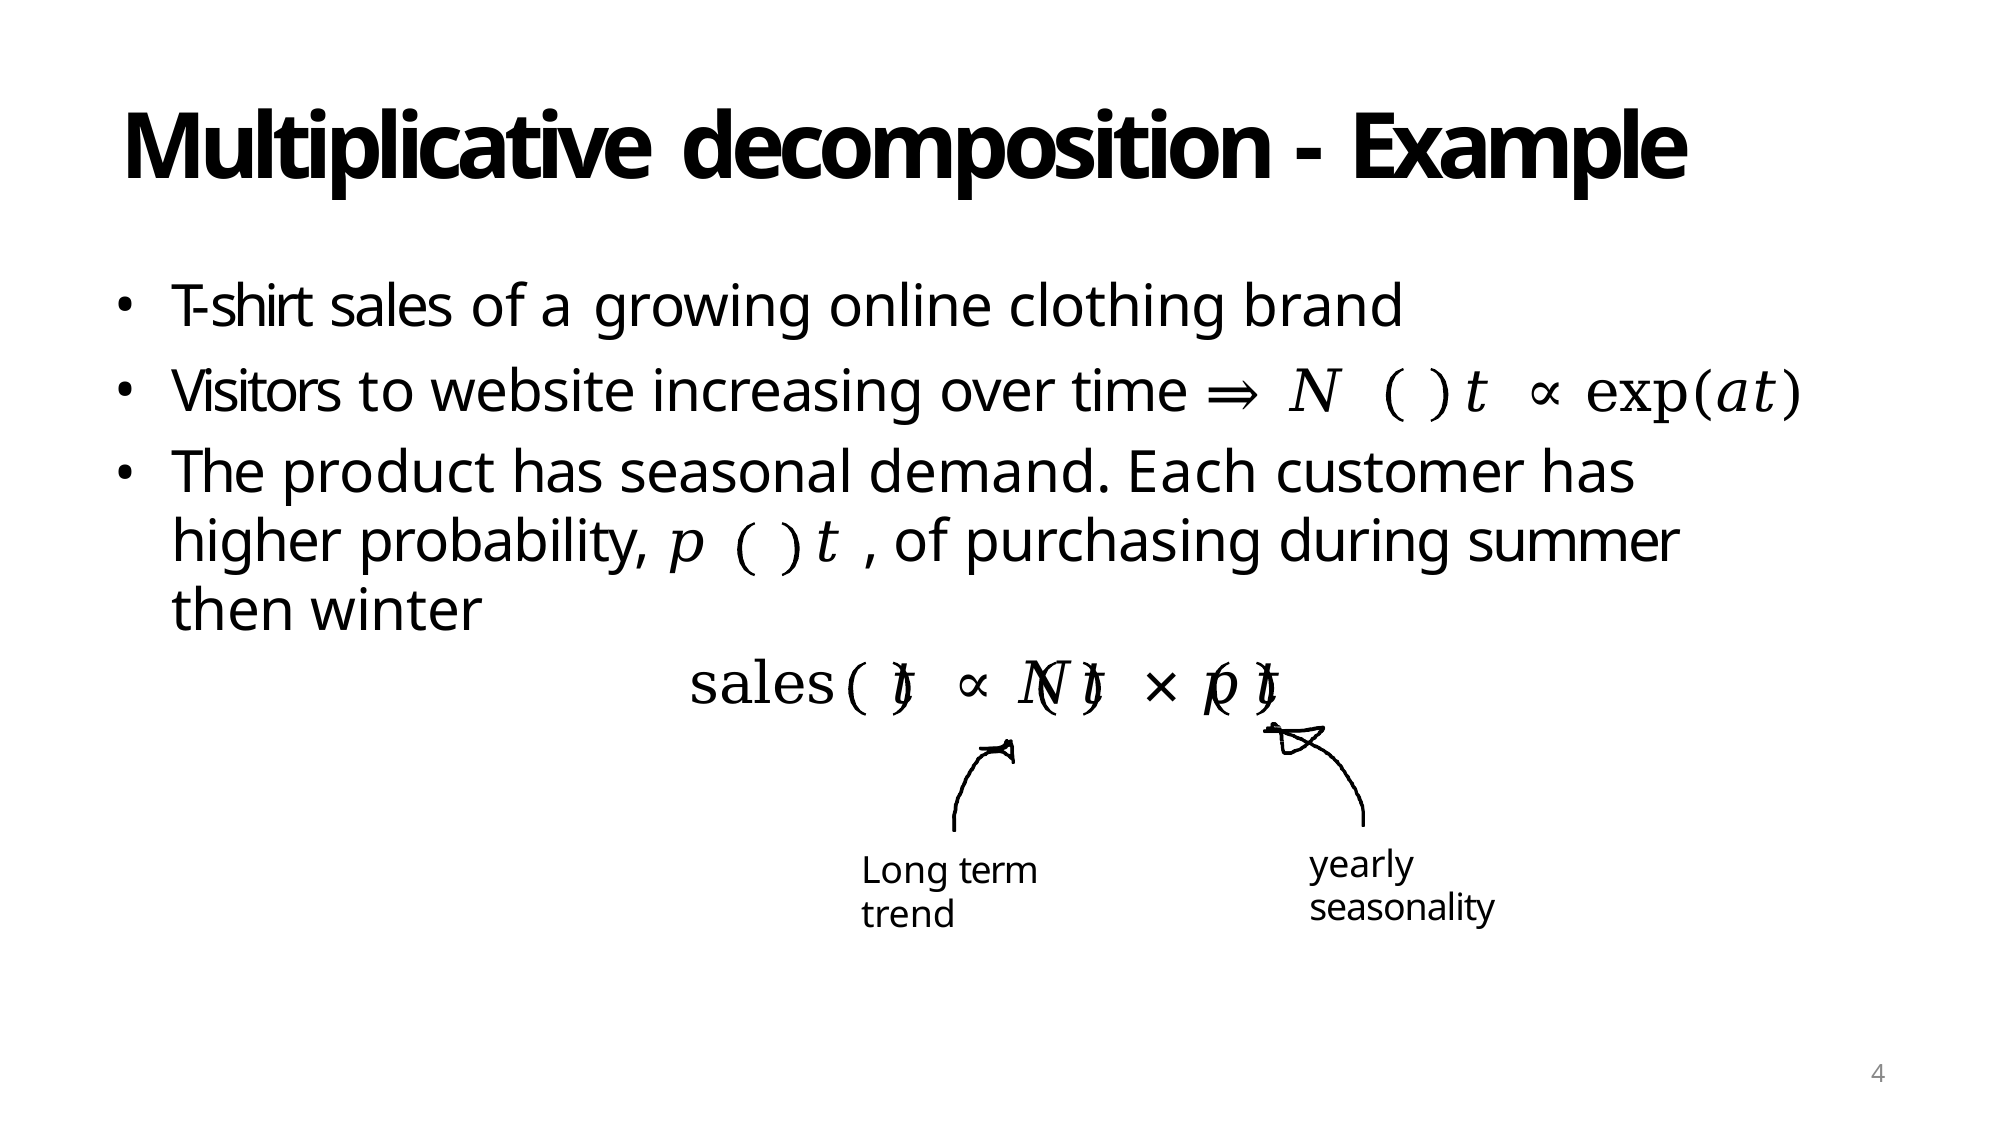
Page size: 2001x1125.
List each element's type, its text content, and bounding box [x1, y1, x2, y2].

text_box yearly seasonality [1307, 836, 1512, 929]
title Multiplicative decomposition - Example [116, 84, 1884, 275]
text_box Long term trend [859, 842, 1048, 935]
text_box T-shirt sales of a growing online clothing brand Visitors to website increasing over time ⇒ 𝑁 𝑡 ∝ exp(𝑎𝑡) The product has seasonal demand. Each customer has higher probability, 𝑝 𝑡 , of purchasing during summer then winter sales 𝑡 ∝ 𝑁 𝑡 × 𝑝 𝑡 [112, 251, 1808, 716]
slide_number 4 [1850, 1055, 1894, 1125]
picture [952, 738, 1015, 832]
picture [1263, 722, 1366, 827]
